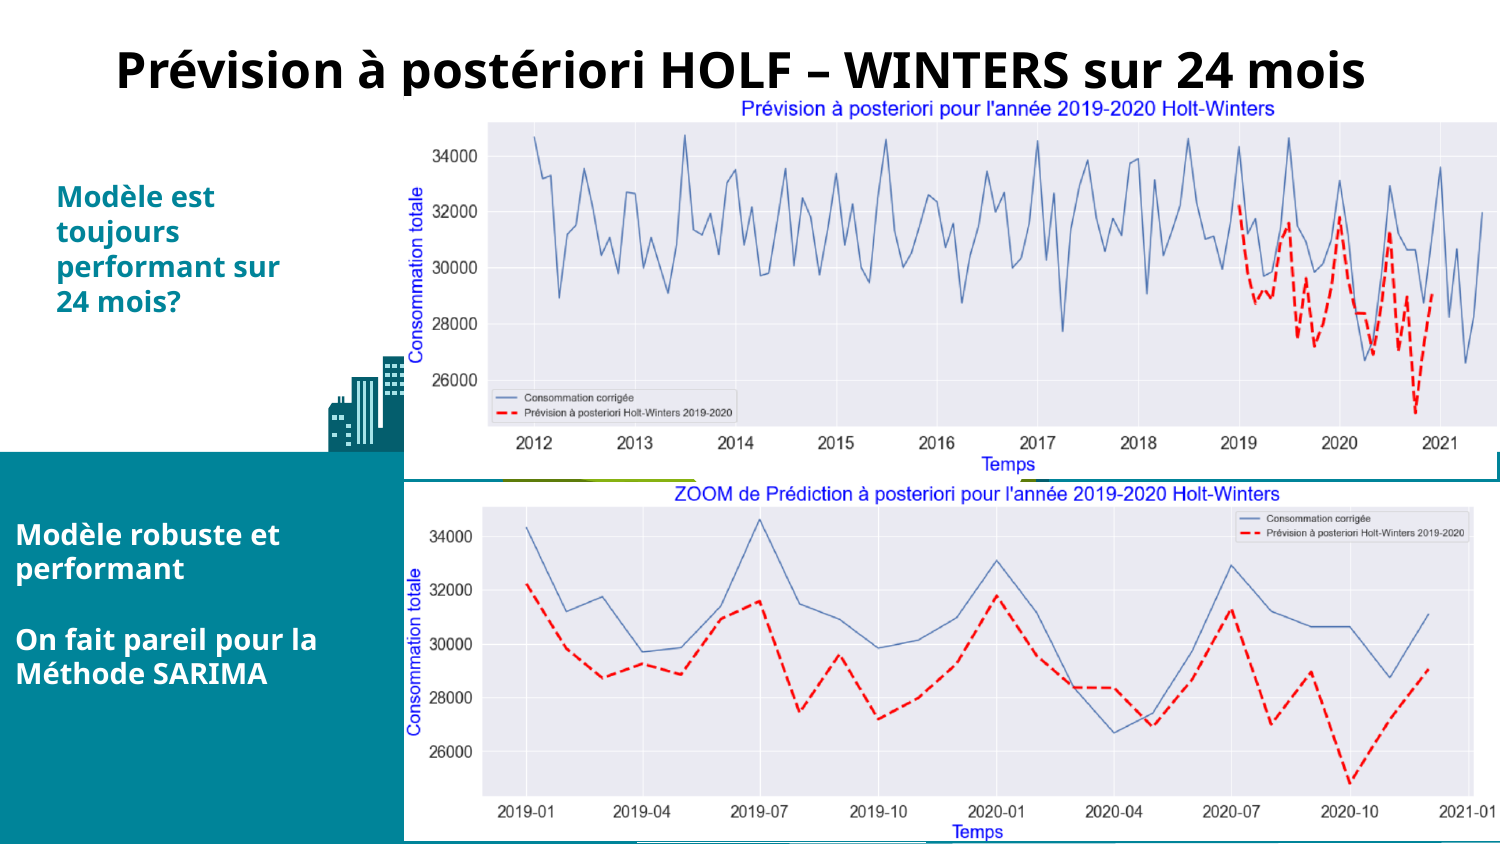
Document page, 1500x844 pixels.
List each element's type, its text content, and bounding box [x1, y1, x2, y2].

text_box [0, 451, 400, 844]
title Modèle robuste et performant On fait pareil pour la Méthode SARIMA [0, 515, 377, 692]
text_box Prévision à postériori HOLF – WINTERS sur 24 mois [0, 23, 1496, 116]
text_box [403, 96, 1500, 841]
text_box Modèle est toujours performant sur 24 mois? [41, 171, 328, 326]
text_box [356, 380, 360, 445]
text_box [370, 380, 374, 445]
text_box [363, 380, 367, 445]
text_box [328, 356, 398, 451]
